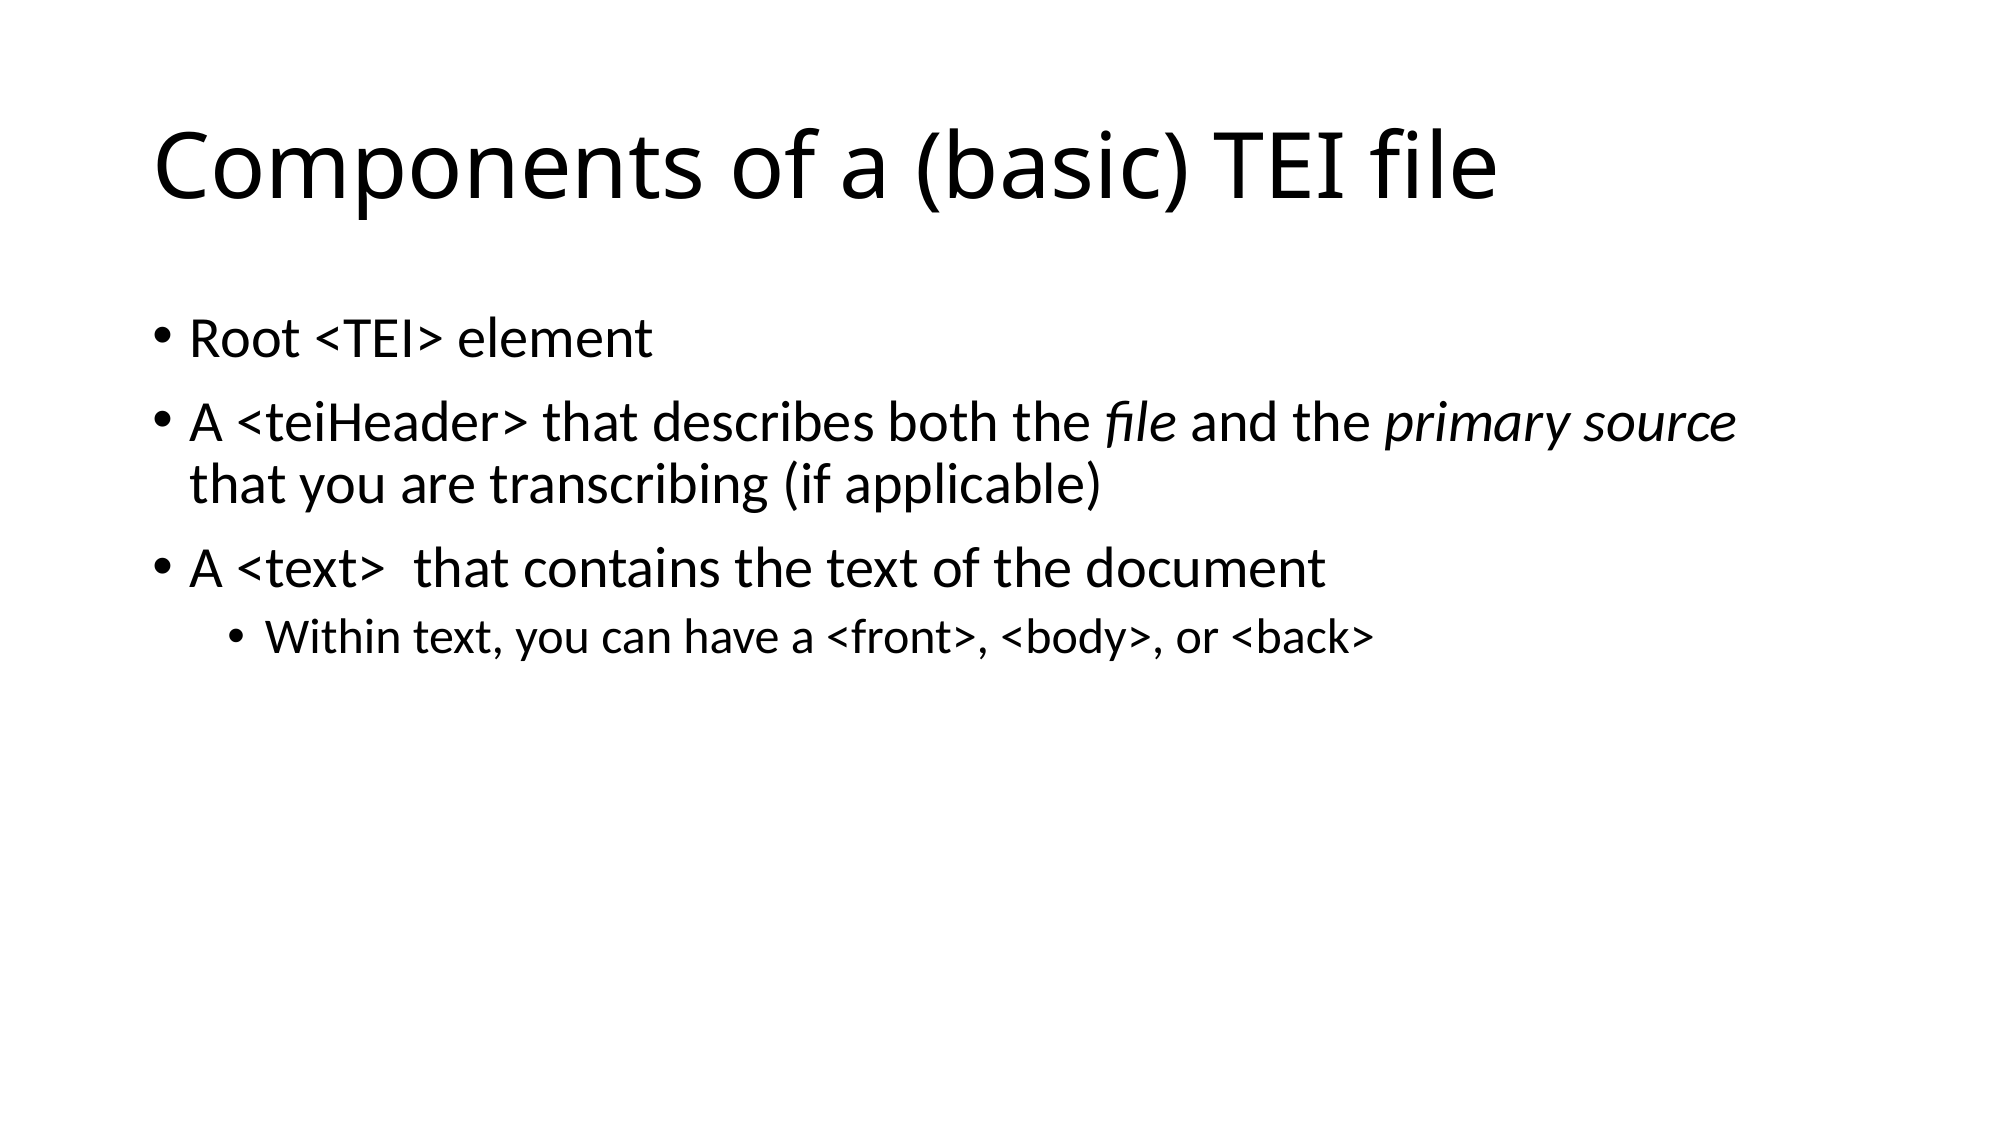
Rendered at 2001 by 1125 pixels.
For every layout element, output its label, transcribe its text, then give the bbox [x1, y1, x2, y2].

list Root <TEI> element A <teiHeader> that describes both the file and the primary source that you are transcribing (if applicable) A <text> that contains the text of the document Within text, you can have a <front>, <body>, or <back> [137, 299, 1863, 1014]
title Components of a (basic) TEI file [137, 59, 1863, 278]
